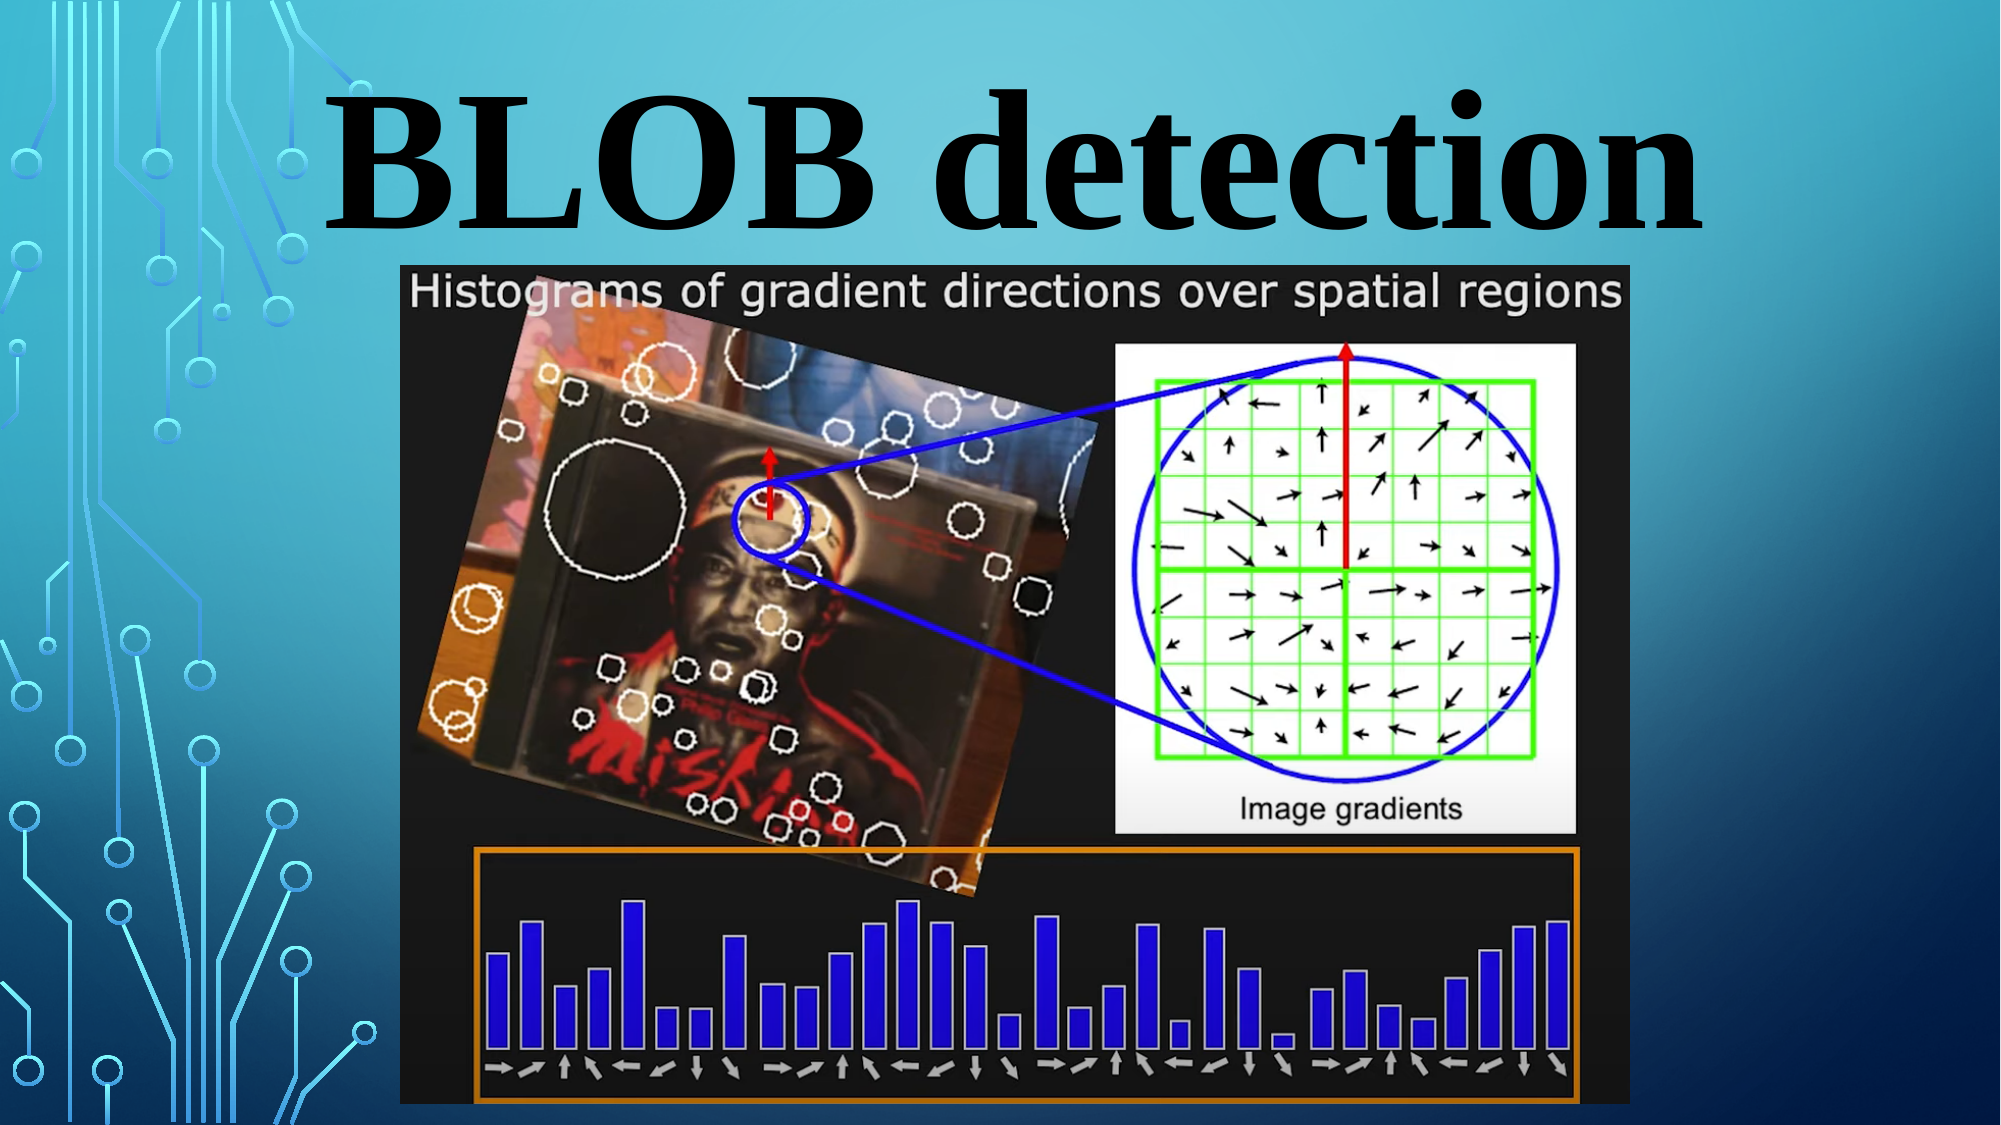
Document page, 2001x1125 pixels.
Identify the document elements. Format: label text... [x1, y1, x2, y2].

picture [399, 265, 1630, 1105]
text_box BLOB detection [172, 20, 1857, 276]
